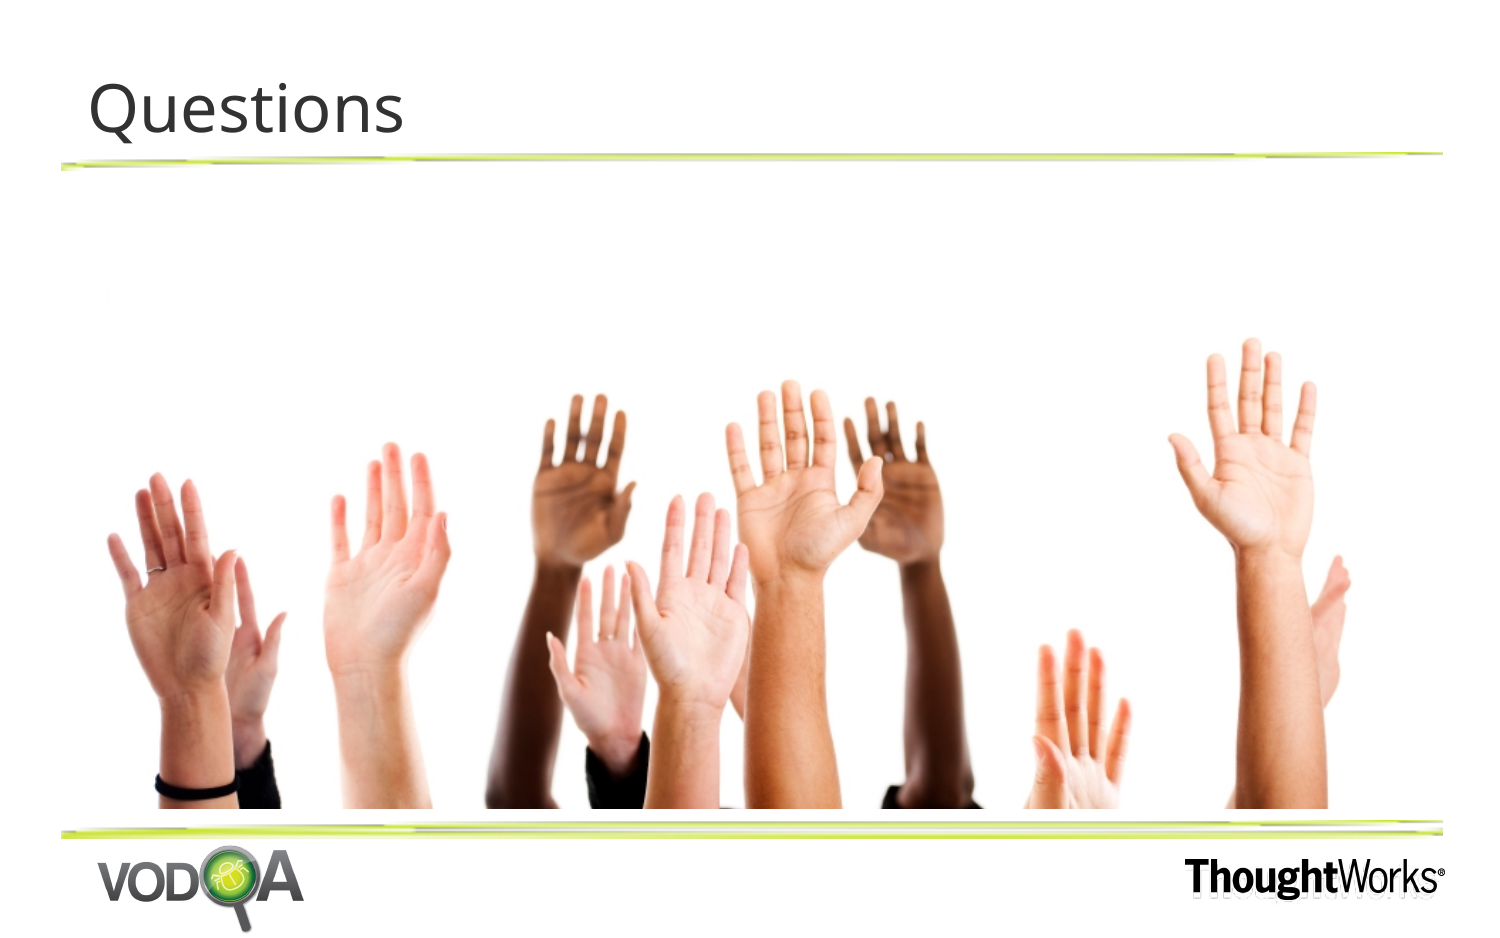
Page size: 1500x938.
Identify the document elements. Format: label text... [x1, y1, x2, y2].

picture [61, 820, 1443, 938]
picture [1402, 152, 1443, 171]
picture [100, 270, 1402, 810]
picture [1185, 859, 1445, 905]
picture [61, 152, 86, 171]
title Questions [86, 65, 1402, 199]
